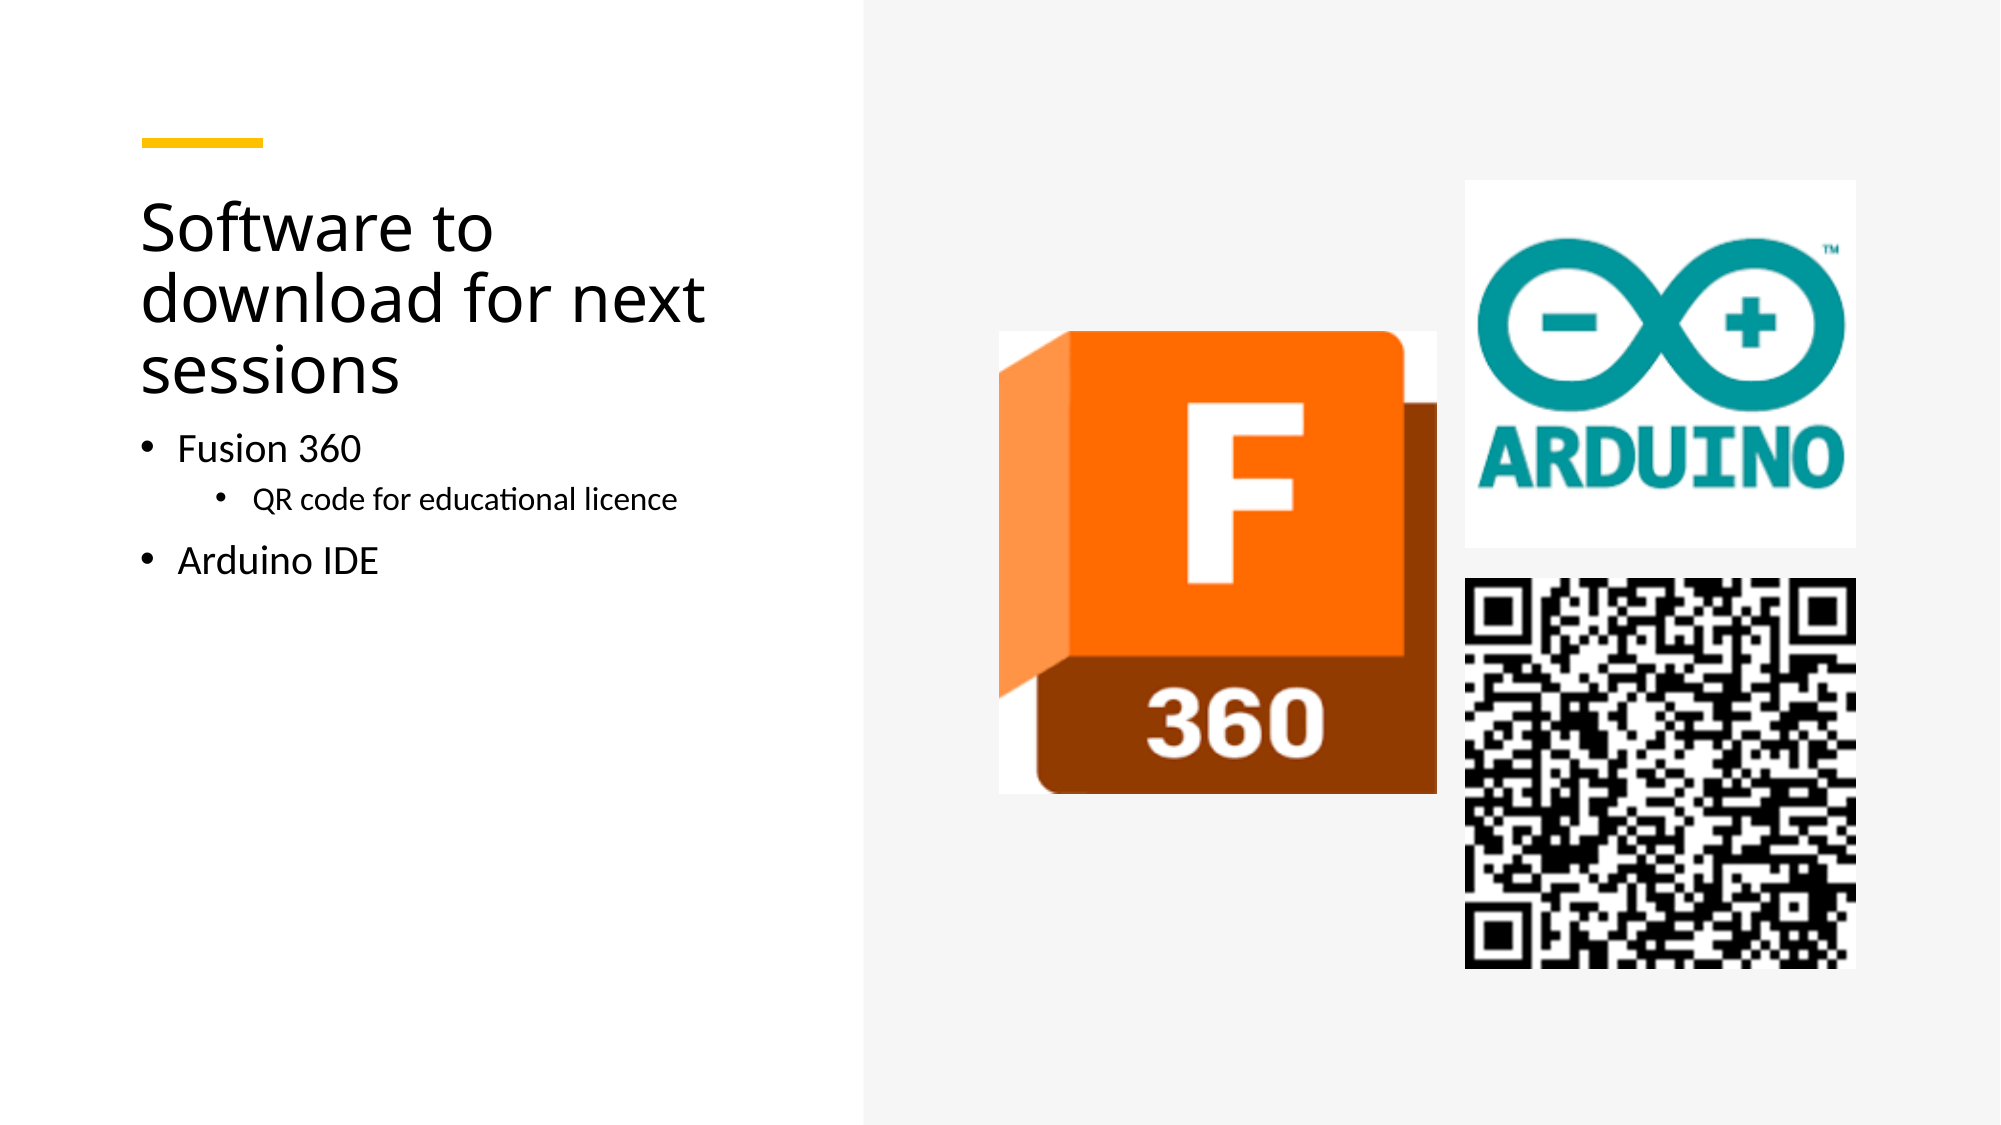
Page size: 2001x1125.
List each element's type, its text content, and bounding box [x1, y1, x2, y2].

picture [1465, 578, 1856, 969]
list Fusion 360 QR code for educational licence Arduino IDE [125, 418, 775, 1008]
picture [1465, 180, 1856, 549]
text_box [863, 0, 2000, 1125]
title Software to download for next sessions [125, 186, 775, 417]
picture [999, 331, 1437, 794]
